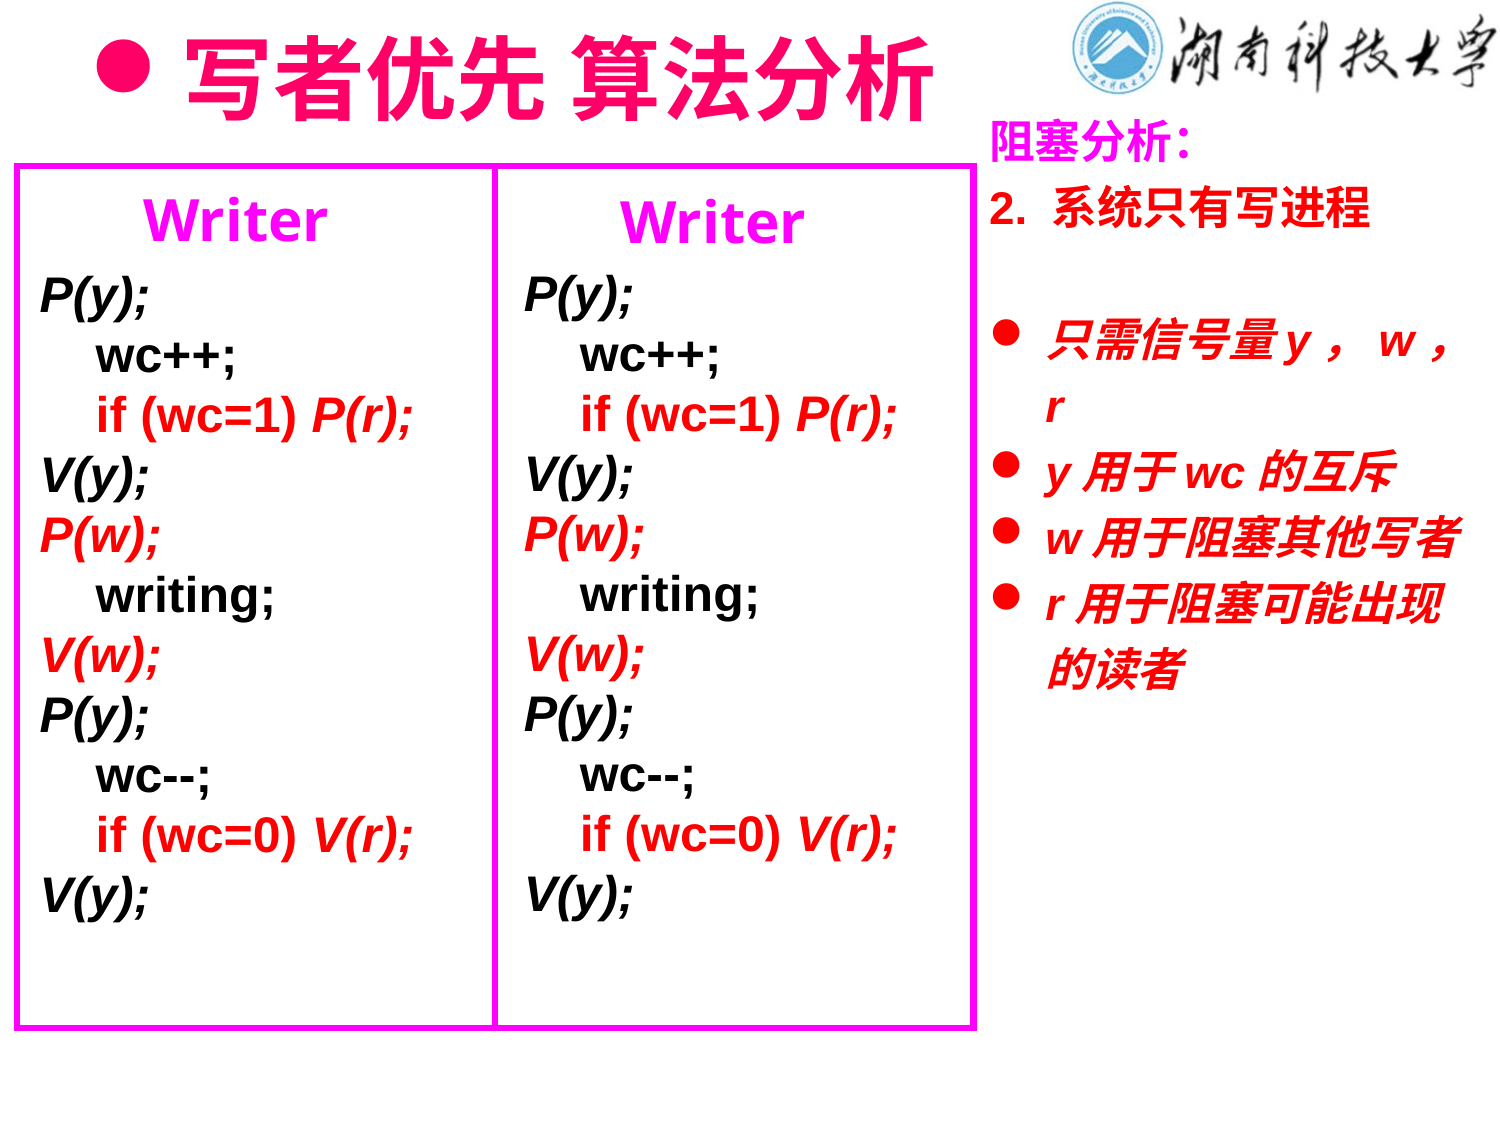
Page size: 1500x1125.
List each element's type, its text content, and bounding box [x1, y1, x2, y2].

text_box [495, 165, 974, 262]
text_box 阻塞分析： 2. 系统只有写进程 只需信号量y，w，r y用于wc的互斥 w用于阻塞其他写者 r用于阻塞可能出现的读者 [974, 94, 1489, 704]
text_box Writer [128, 175, 345, 261]
text_box [495, 922, 974, 1028]
title 写者优先 算法分析 [74, 0, 1426, 155]
text_box P(y); wc++; if (wc=1) P(r); V(y); P(w); writing; V(w); P(y); wc--; if (wc=0) V(r); V(y); [39, 262, 524, 923]
text_box Writer [605, 177, 822, 261]
text_box P(y); wc++; if (wc=1) P(r); V(y); P(w); writing; V(w); P(y); wc--; if (wc=0) V(r); V(y); [523, 261, 1008, 922]
picture [1426, 0, 1500, 97]
text_box [16, 165, 495, 1028]
